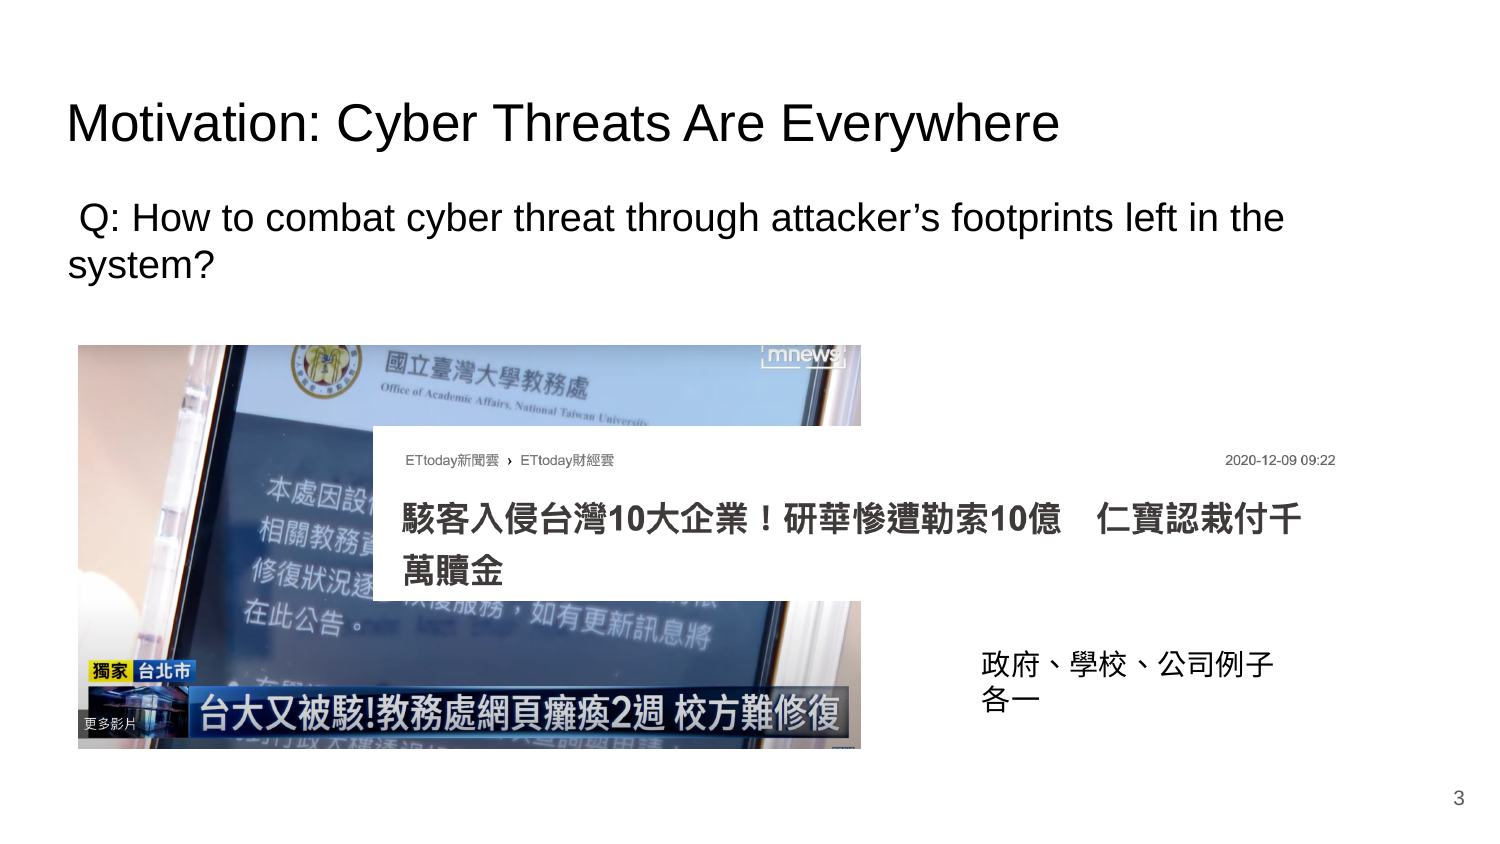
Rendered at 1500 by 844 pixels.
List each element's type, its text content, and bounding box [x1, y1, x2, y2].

title Motivation: Cyber Threats Are Everywhere [51, 72, 1449, 167]
picture [77, 345, 1345, 749]
slide_number ‹#› [1389, 764, 1480, 830]
text_box Q: How to combat cyber threat through attacker’s footprints left in the system? [52, 176, 1390, 302]
text_box 政府、學校、公司例子各一 [966, 631, 1304, 732]
